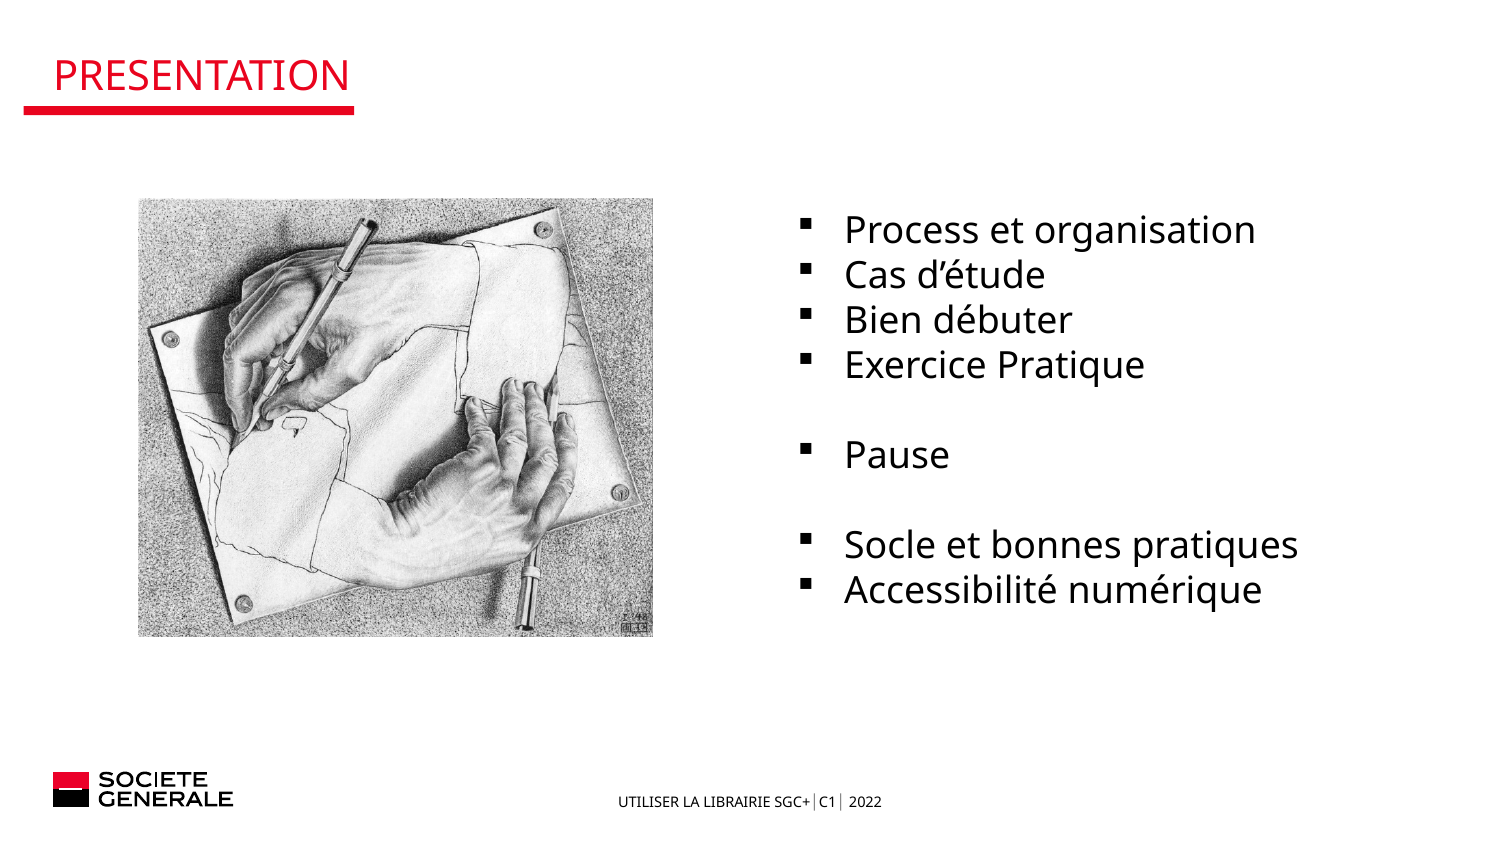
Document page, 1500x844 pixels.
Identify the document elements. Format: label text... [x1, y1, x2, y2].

picture [138, 198, 653, 637]
title Presentation [53, 58, 1448, 98]
text_box Process et organisation Cas d’étude Bien débuter Exercice Pratique Pause Socle et bonnes pratiques Accessibilité numérique [782, 198, 1379, 844]
